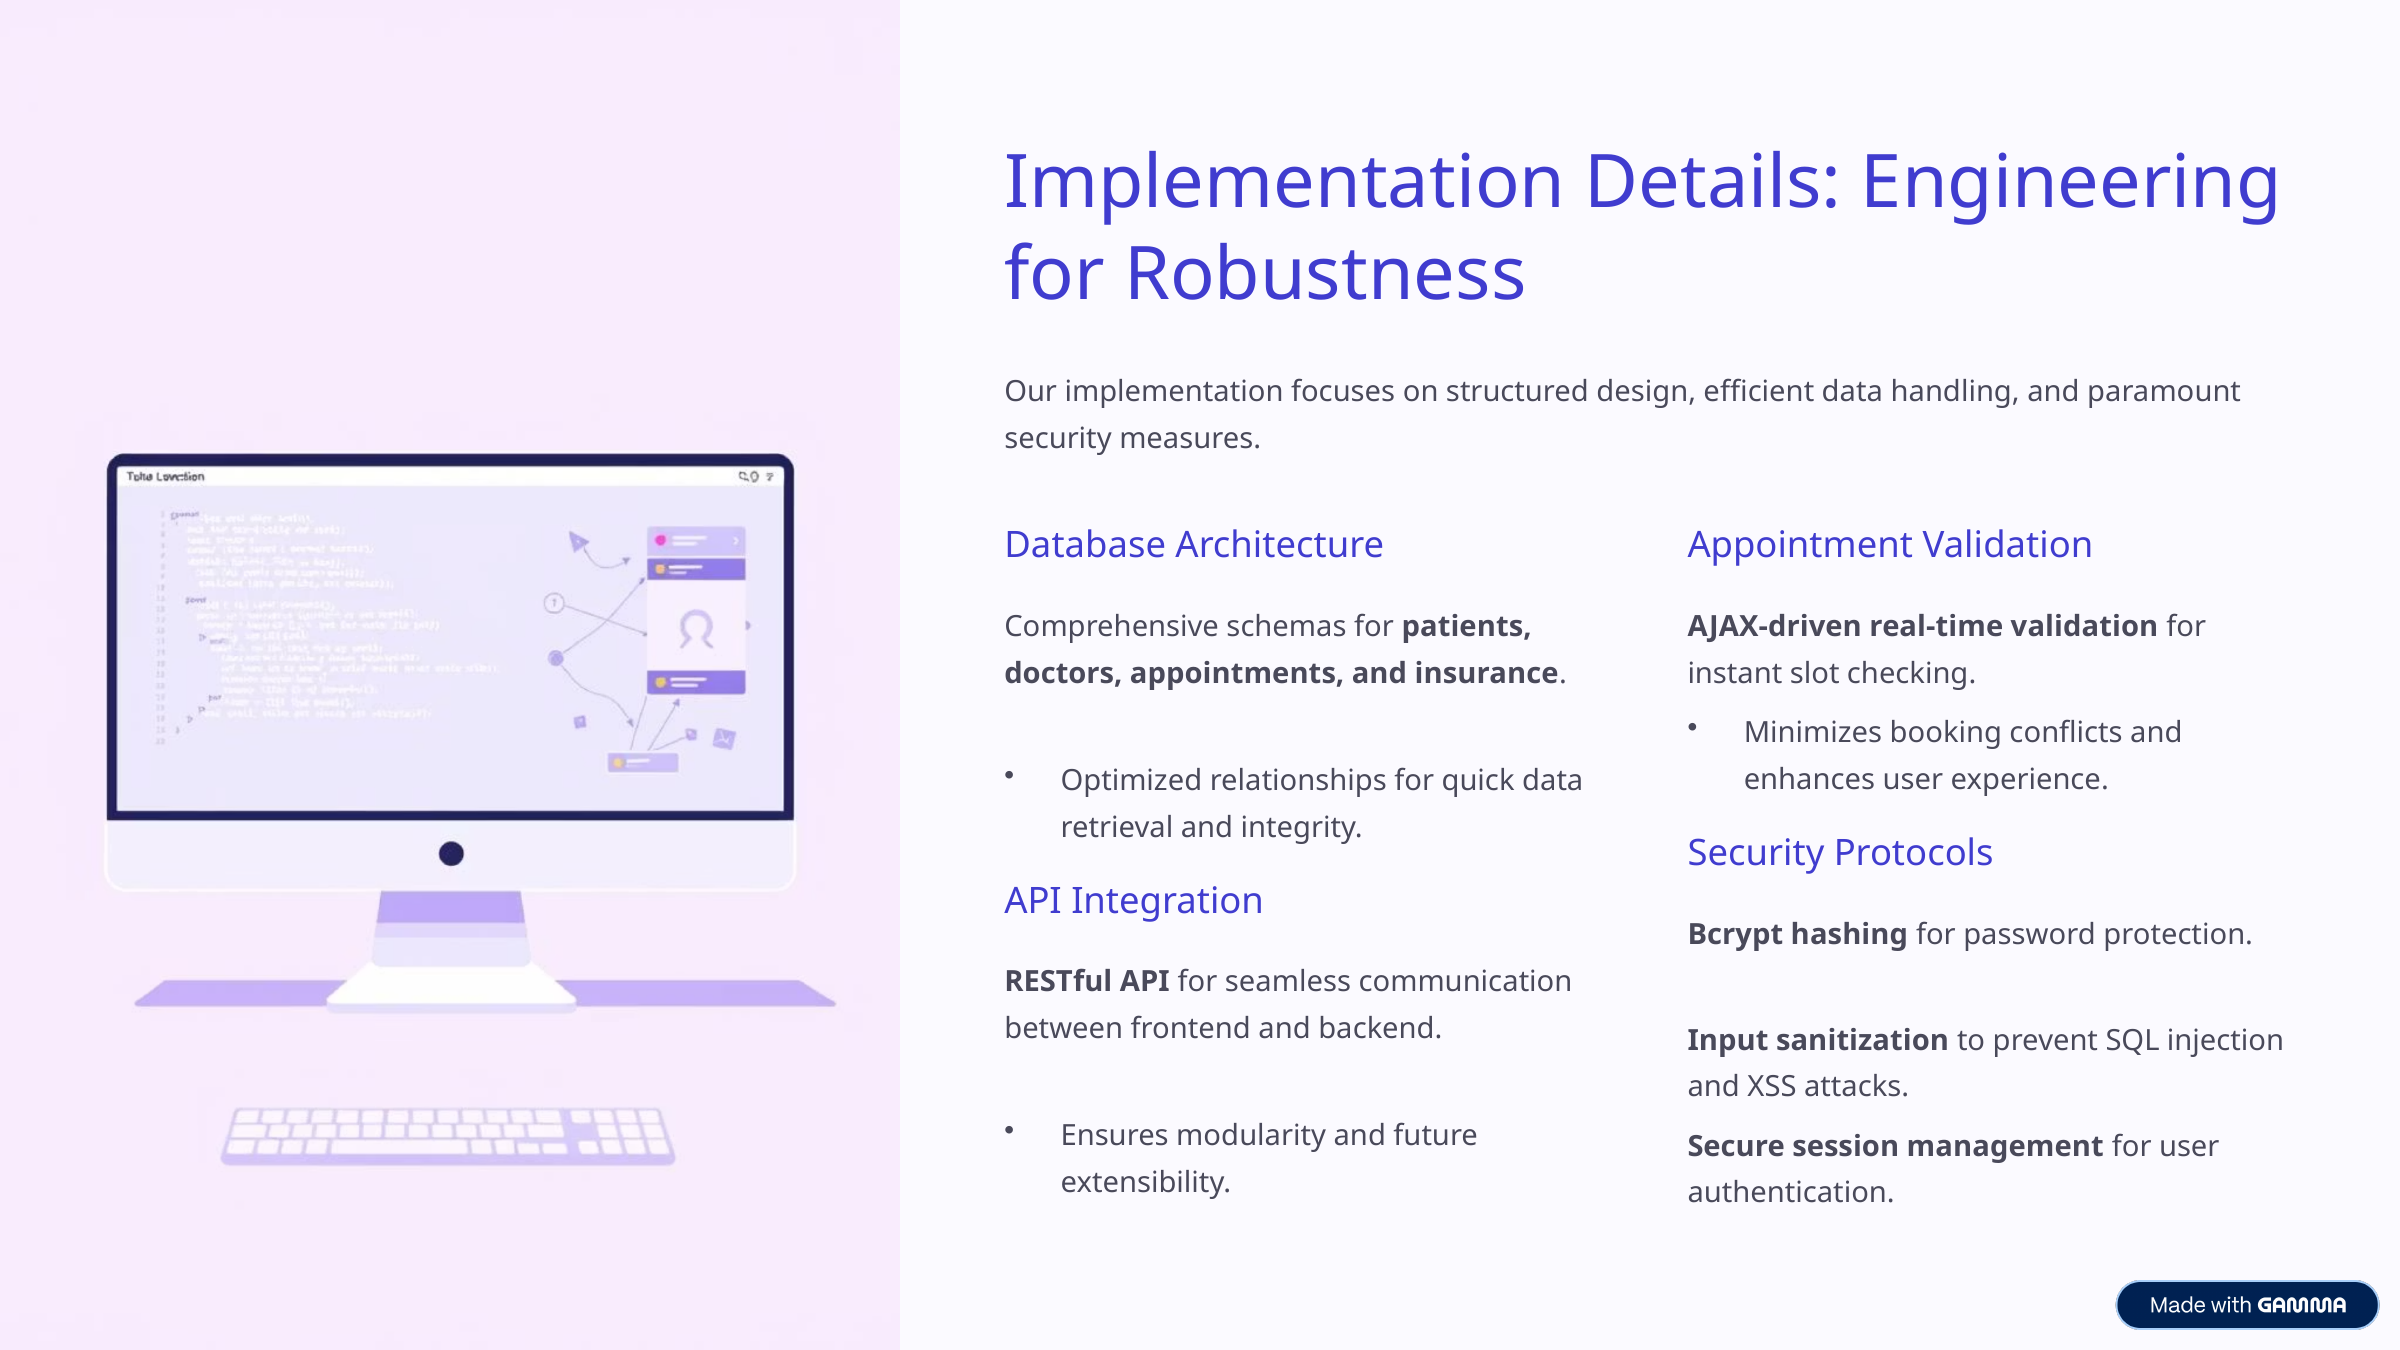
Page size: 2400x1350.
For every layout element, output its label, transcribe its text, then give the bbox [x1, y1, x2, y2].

text_box AJAX-driven real-time validation for instant slot checking. [1687, 595, 2297, 691]
text_box Database Architecture [1004, 519, 1423, 566]
picture [0, 0, 900, 1350]
text_box Ensures modularity and future extensibility. [1004, 1104, 1614, 1200]
text_box Appointment Validation [1687, 519, 2149, 566]
text_box Input sanitization to prevent SQL injection and XSS attacks. [1687, 1008, 2297, 1105]
text_box Secure session management for user authentication. [1687, 1114, 2297, 1211]
text_box API Integration [1004, 874, 1378, 922]
text_box Implementation Details: Engineering for Robustness [1004, 129, 2296, 316]
text_box Bcrypt hashing for password protection. [1687, 903, 2297, 999]
text_box Comprehensive schemas for patients, doctors, appointments, and insurance. [1004, 595, 1614, 739]
picture [2106, 1271, 2389, 1339]
text_box Our implementation focuses on structured design, efficient data handling, and paramount security measures. [1004, 360, 2296, 456]
text_box Minimizes booking conflicts and enhances user experience. [1687, 701, 2297, 797]
text_box Optimized relationships for quick data retrieval and integrity. [1004, 749, 1614, 845]
text_box RESTful API for seamless communication between frontend and backend. [1004, 950, 1614, 1094]
text_box Security Protocols [1687, 826, 2061, 874]
